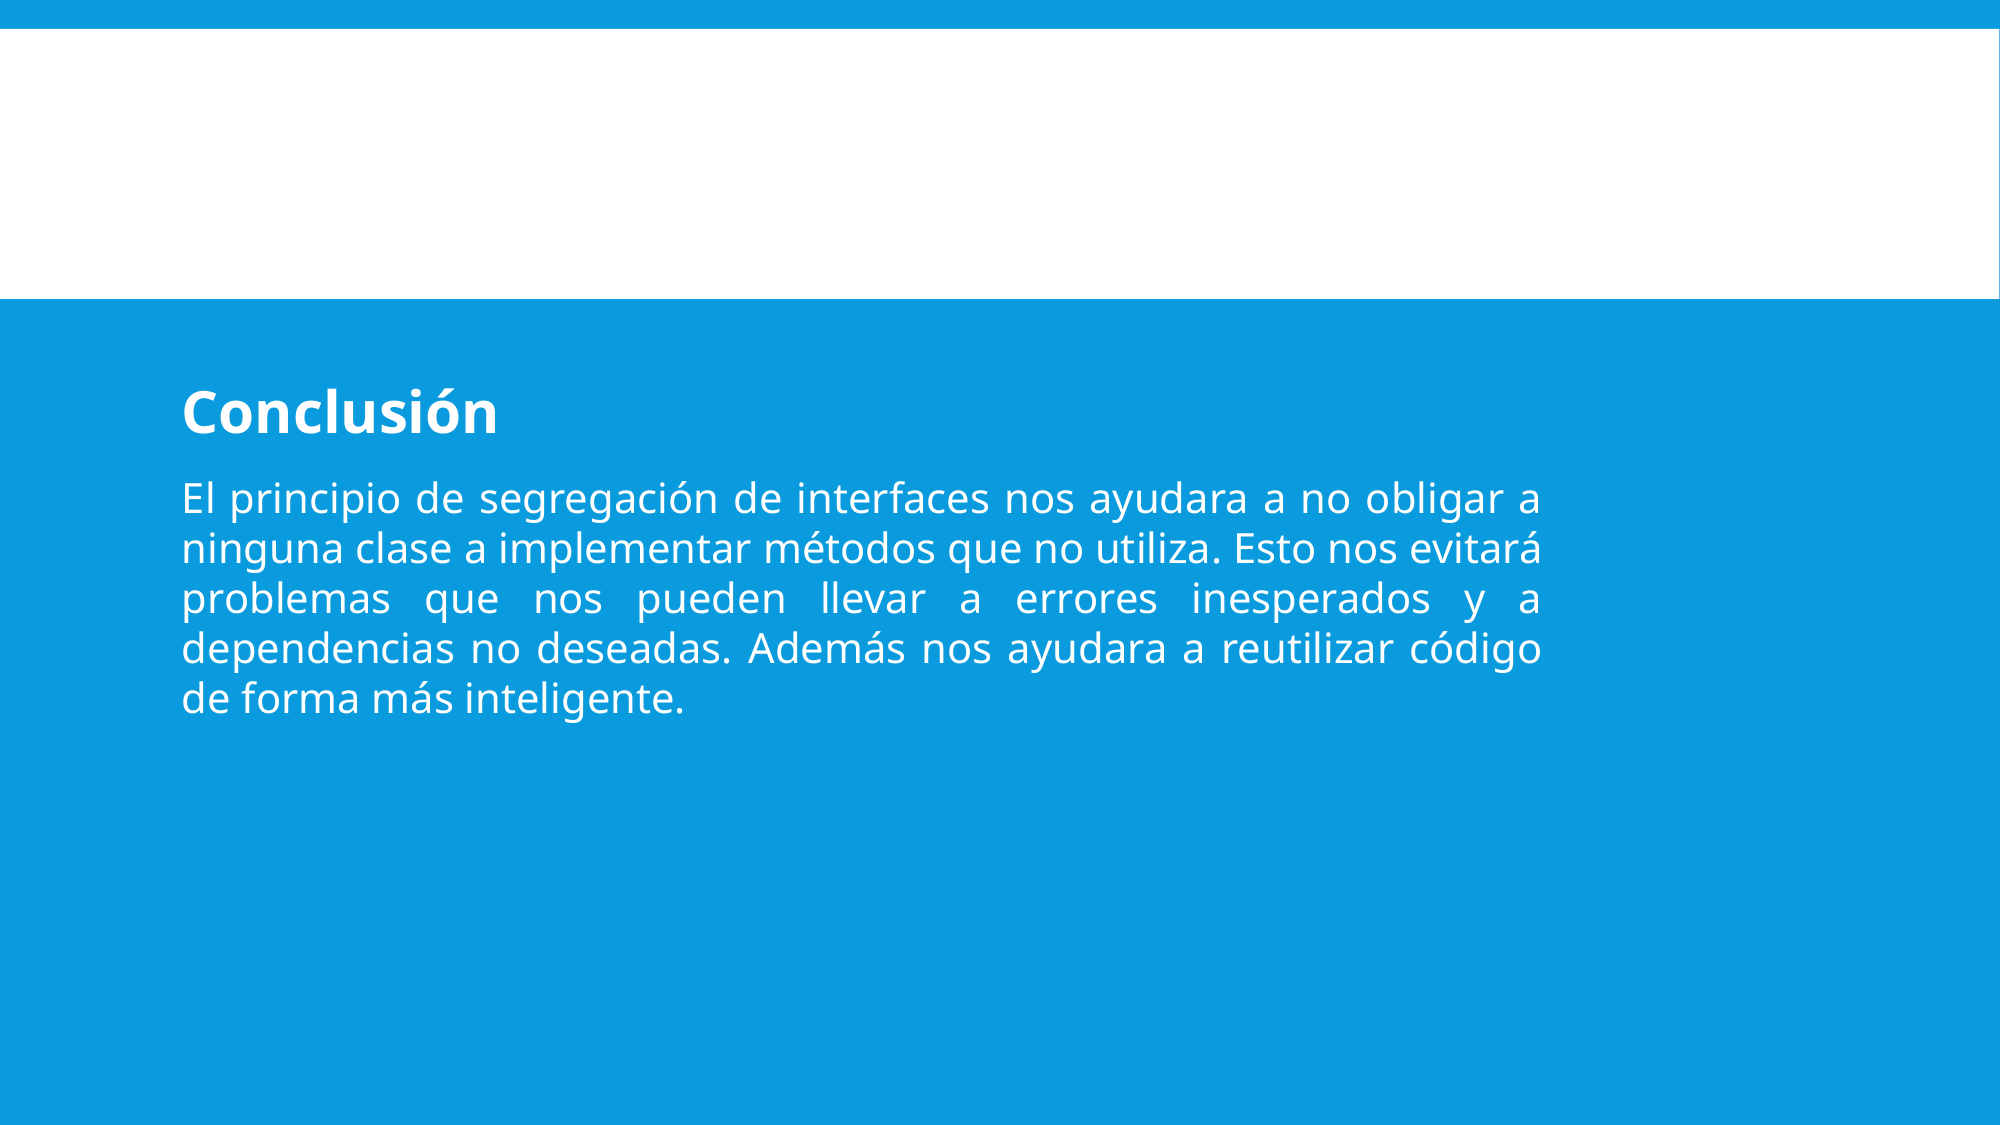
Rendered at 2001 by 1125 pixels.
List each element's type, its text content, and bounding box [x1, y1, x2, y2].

text_box El principio de segregación de interfaces nos ayudara a no obligar a ninguna clase a implementar métodos que no utiliza. Esto nos evitará problemas que nos pueden llevar a errores inesperados y a dependencias no deseadas. Además nos ayudara a reutilizar código de forma más inteligente. [167, 464, 1558, 730]
text_box Conclusión [167, 368, 574, 453]
